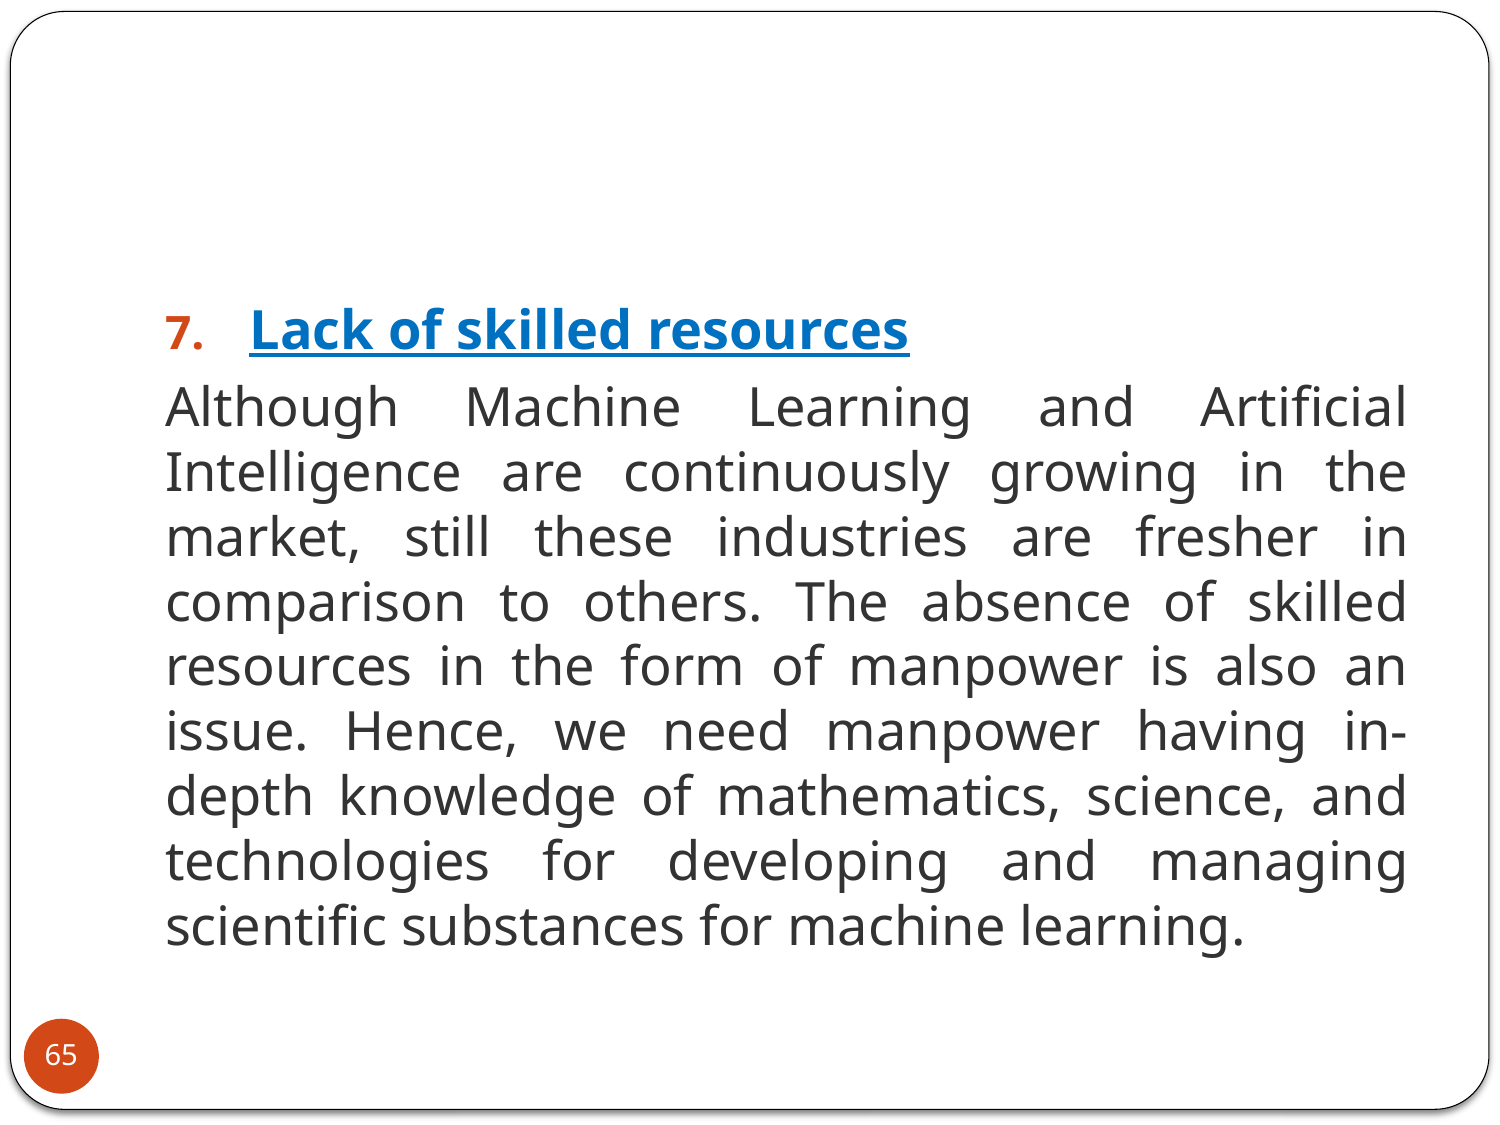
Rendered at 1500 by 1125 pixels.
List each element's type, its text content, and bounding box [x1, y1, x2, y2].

slide_number 65 [23, 1018, 99, 1094]
list Lack of skilled resources Although Machine Learning and Artificial Intelligence are continuously growing in the market, still these industries are fresher in comparison to others. The absence of skilled resources in the form of manpower is also an issue. Hence, we need manpower having in-depth knowledge of mathematics, science, and technologies for developing and managing scientific substances for machine learning. [149, 287, 1426, 1038]
